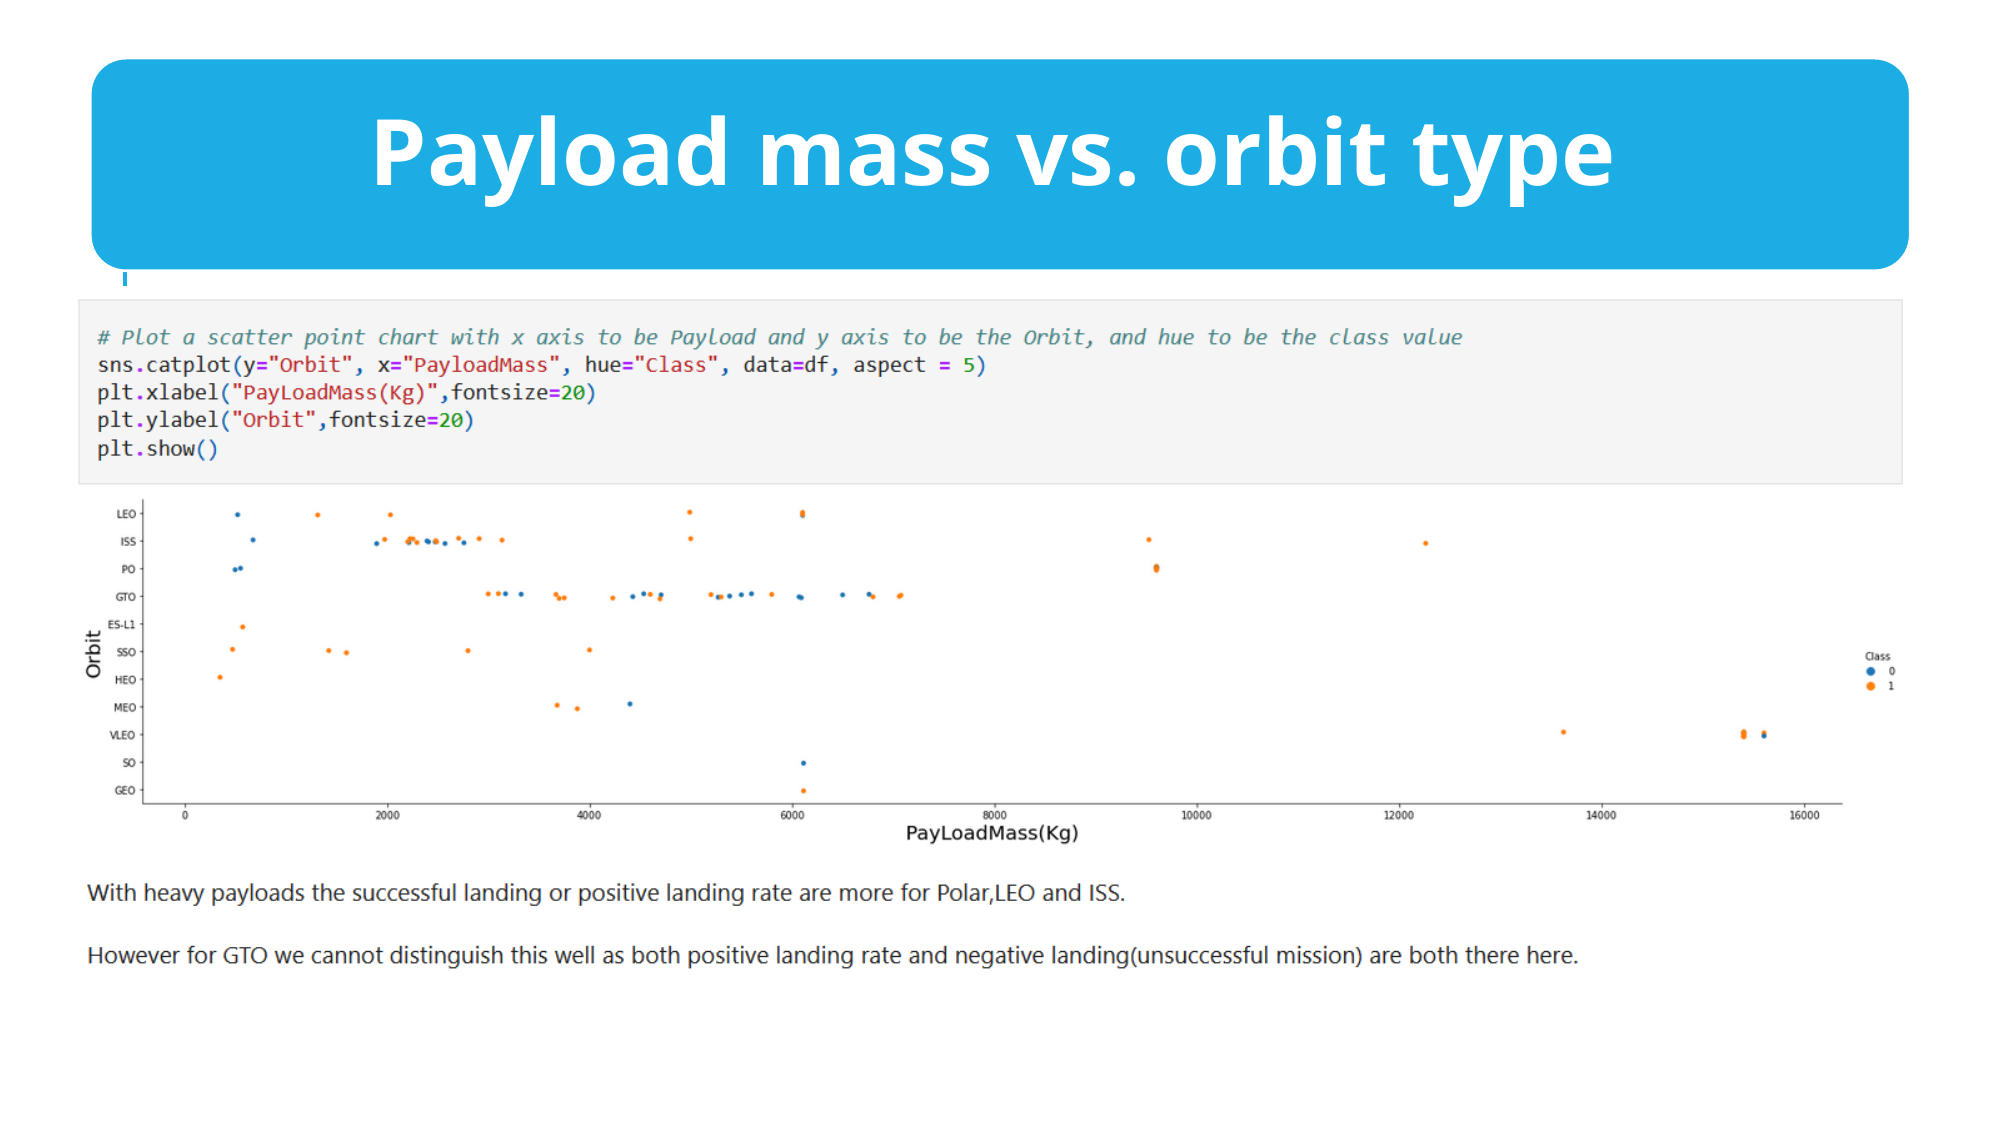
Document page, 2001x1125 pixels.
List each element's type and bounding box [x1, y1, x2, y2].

picture [76, 296, 1924, 982]
text_box [90, 57, 1911, 272]
